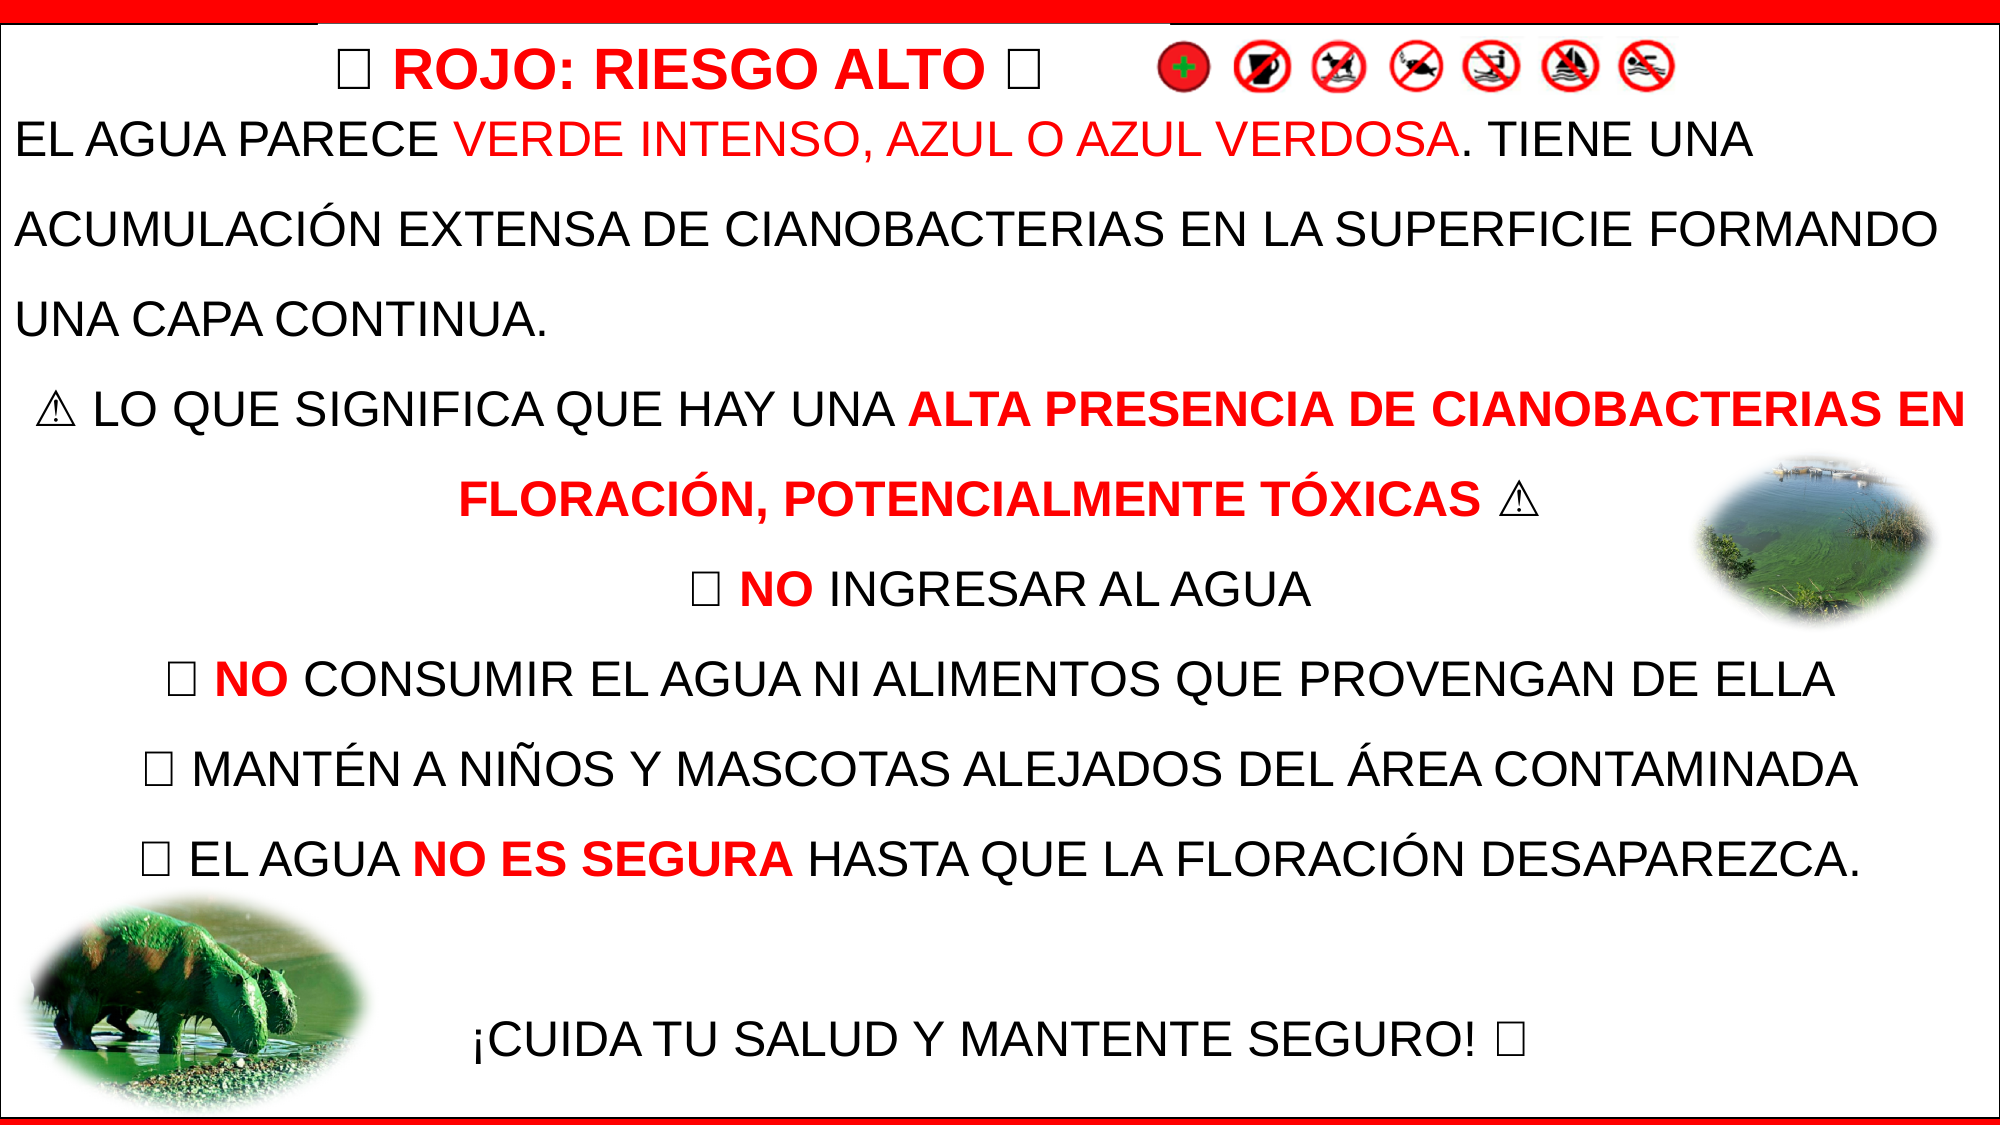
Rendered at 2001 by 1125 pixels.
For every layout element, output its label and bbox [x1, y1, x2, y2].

text_box [0, 23, 2000, 1121]
